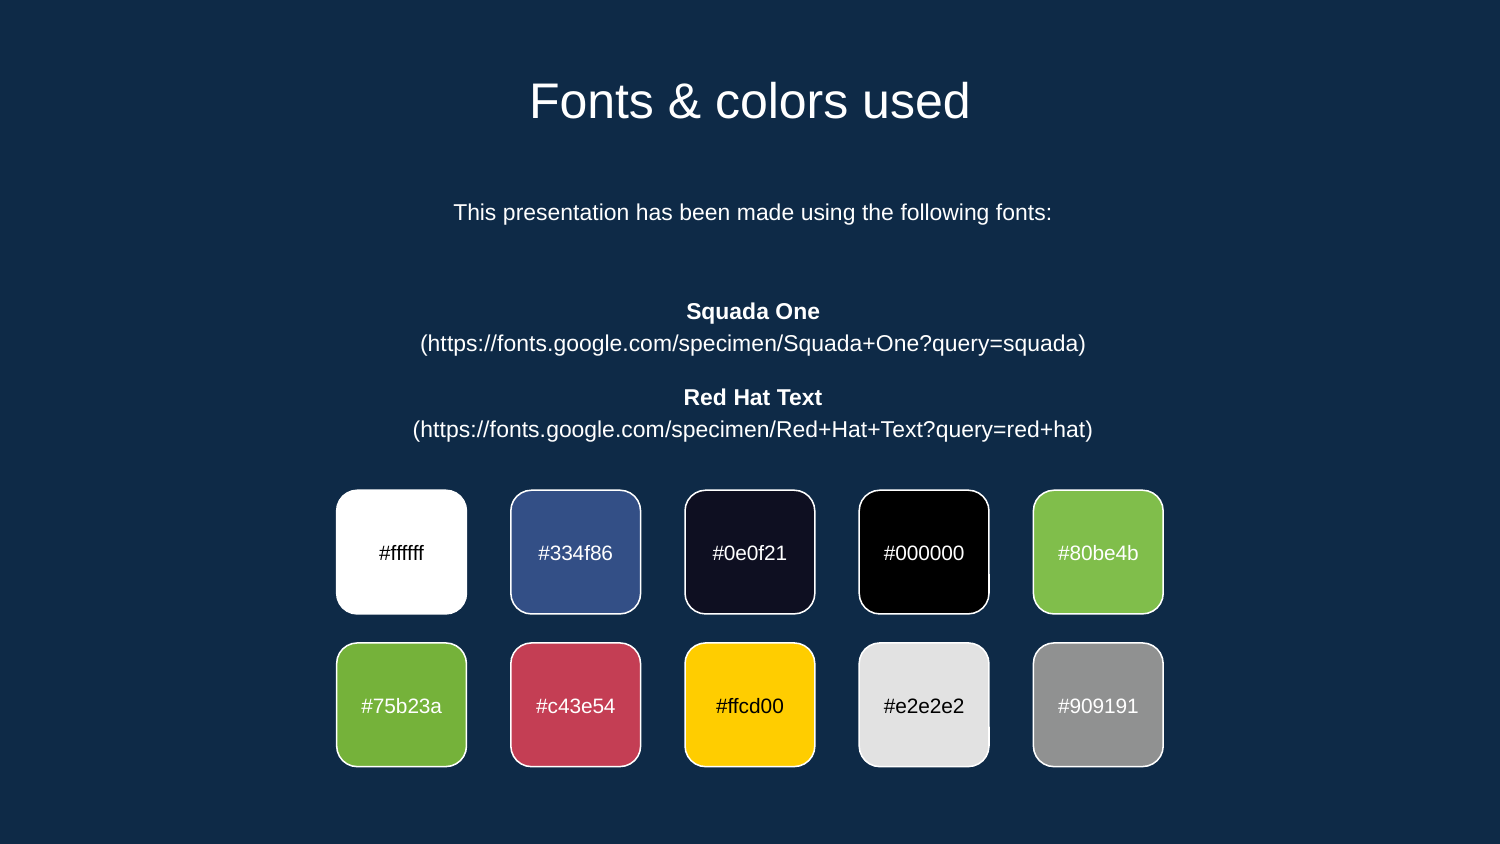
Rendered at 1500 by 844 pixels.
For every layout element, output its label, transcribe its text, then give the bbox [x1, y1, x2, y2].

text_box #c43e54 [510, 668, 641, 741]
text_box Squada One (https://fonts.google.com/specimen/Squada+One?query=squada) Red Hat Text (https://fonts.google.com/specimen/Red+Hat+Text?query=red+hat) [175, 264, 1332, 470]
text_box #334f86 [510, 515, 641, 589]
text_box [685, 741, 815, 767]
text_box [336, 741, 467, 767]
text_box #ffffff [336, 515, 467, 589]
text_box [510, 490, 641, 515]
text_box #000000 [859, 515, 989, 589]
text_box [1033, 741, 1164, 767]
text_box [336, 490, 467, 515]
text_box [685, 589, 815, 614]
text_box [859, 741, 989, 767]
text_box [336, 589, 467, 614]
text_box [859, 589, 989, 614]
text_box This presentation has been made using the following fonts: [175, 178, 1332, 251]
text_box #ffcd00 [685, 668, 815, 741]
text_box [1033, 490, 1164, 515]
text_box #909191 [1033, 668, 1164, 741]
text_box #75b23a [336, 668, 467, 741]
text_box [510, 589, 641, 614]
text_box #80be4b [1033, 515, 1164, 589]
text_box [685, 642, 815, 668]
text_box [859, 642, 989, 668]
text_box [510, 642, 641, 668]
text_box #e2e2e2 [859, 668, 989, 741]
text_box [1033, 589, 1164, 614]
text_box [685, 490, 815, 515]
text_box [859, 490, 989, 515]
text_box #0e0f21 [685, 515, 815, 589]
text_box [510, 741, 641, 767]
text_box [336, 642, 467, 668]
title Fonts & colors used [171, 53, 1328, 133]
text_box [1033, 642, 1164, 668]
